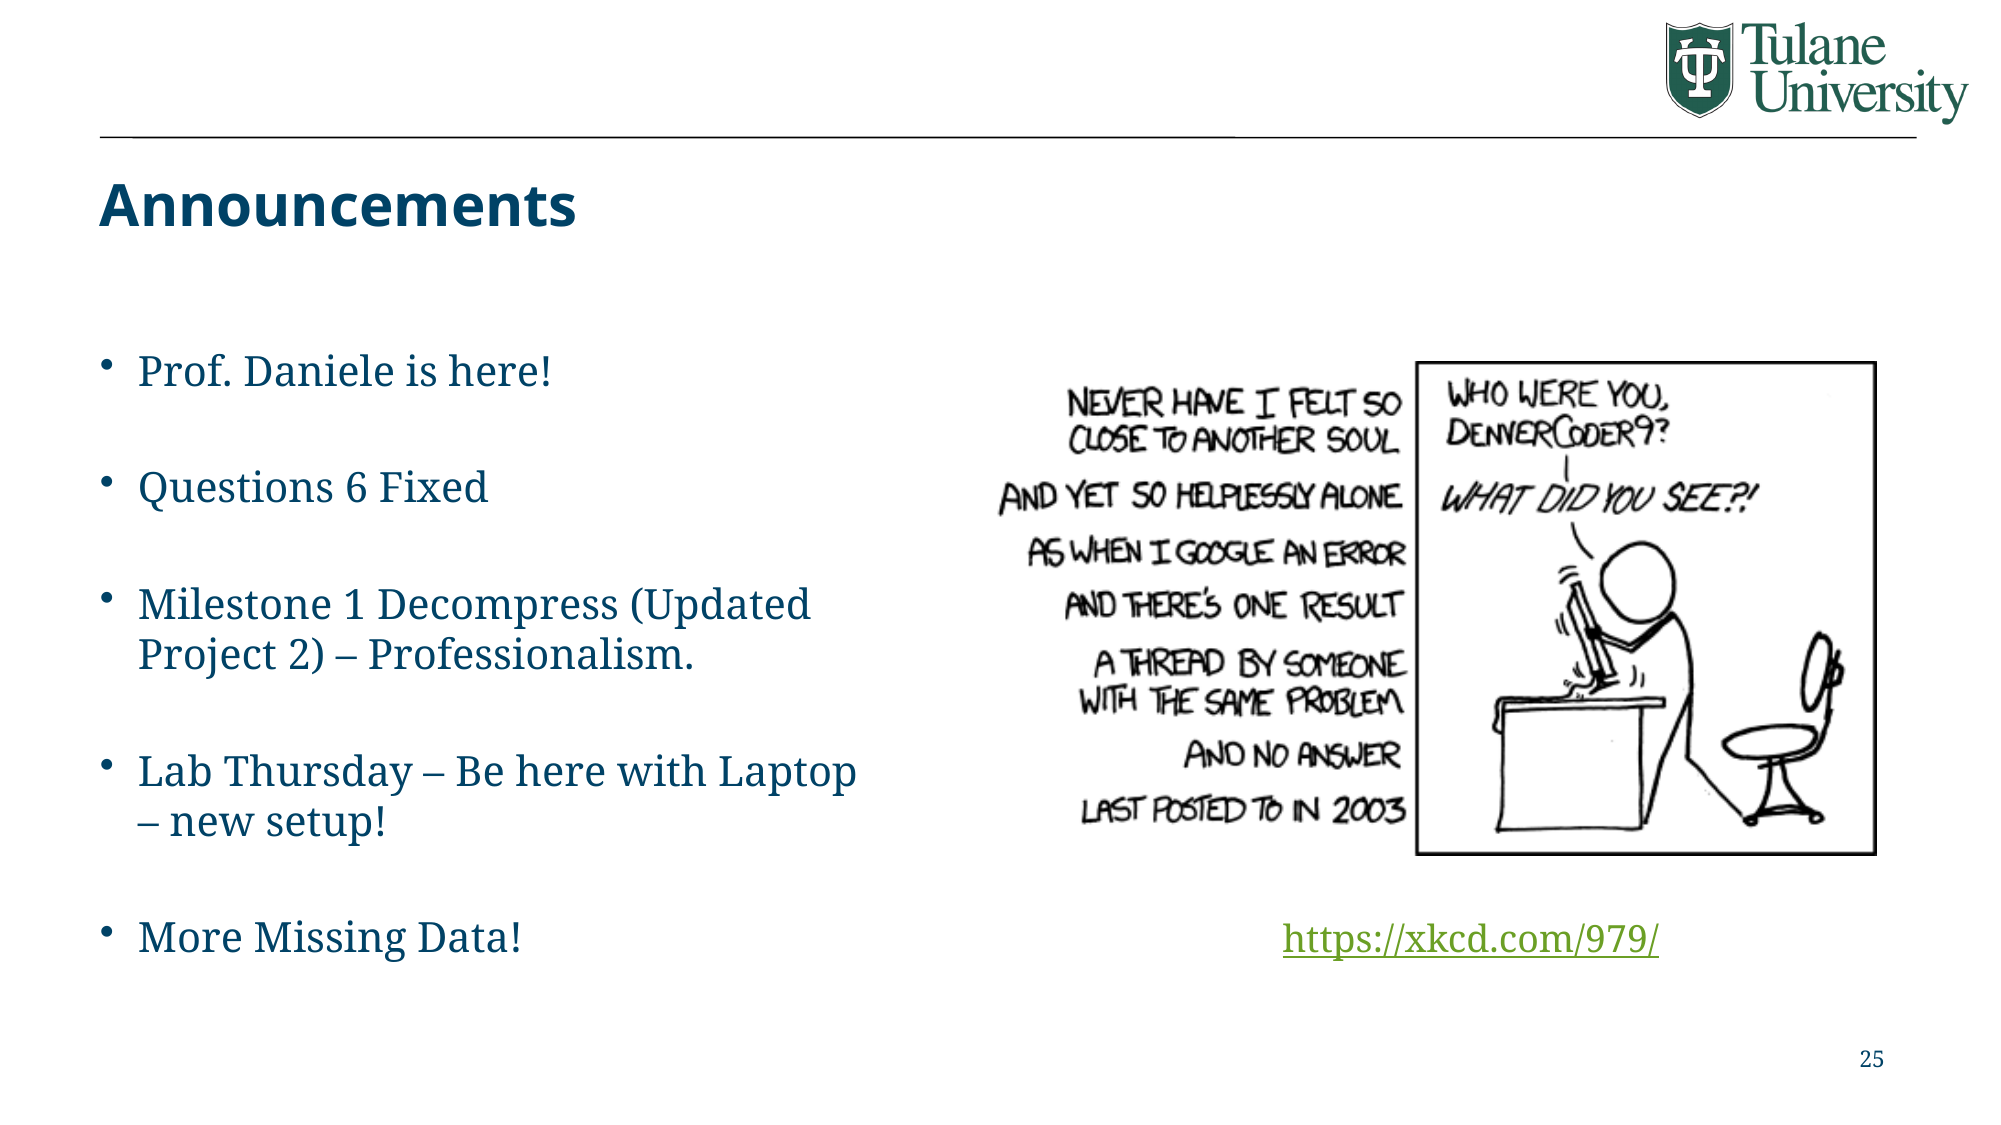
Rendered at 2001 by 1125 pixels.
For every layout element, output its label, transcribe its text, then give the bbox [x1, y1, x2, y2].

picture [1666, 22, 1969, 136]
text_box https://xkcd.com/979/ [1267, 907, 1674, 974]
slide_number 25 [1433, 1036, 1901, 1075]
list Prof. Daniele is here! Questions 6 Fixed Milestone 1 Decompress (Updated Project 2) – Professionalism. Lab Thursday – Be here with Laptop – new setup! More Missing Data! [99, 285, 882, 1006]
title Announcements [99, 167, 1901, 238]
picture [989, 361, 1878, 856]
